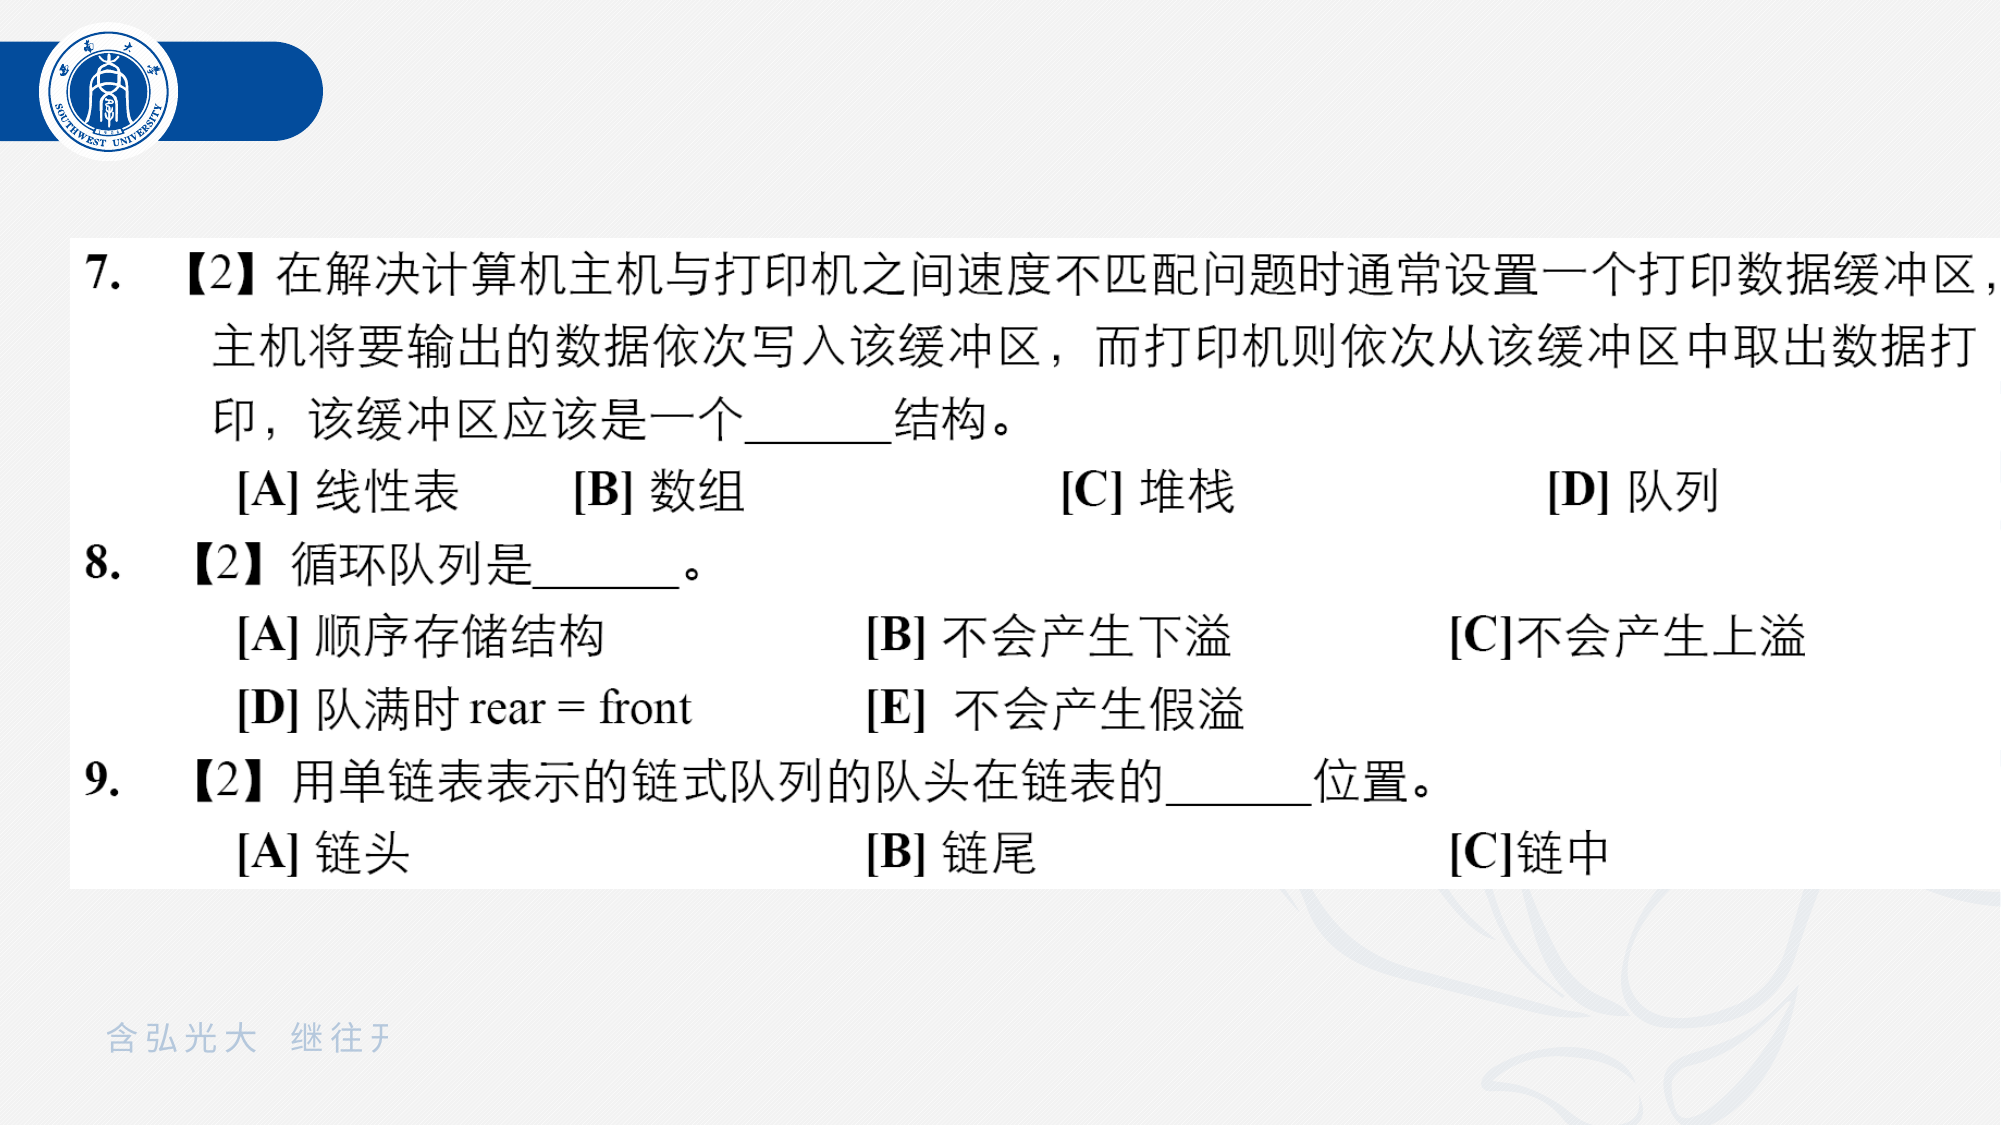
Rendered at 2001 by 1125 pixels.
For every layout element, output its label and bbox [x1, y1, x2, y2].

picture [69, 238, 2000, 889]
